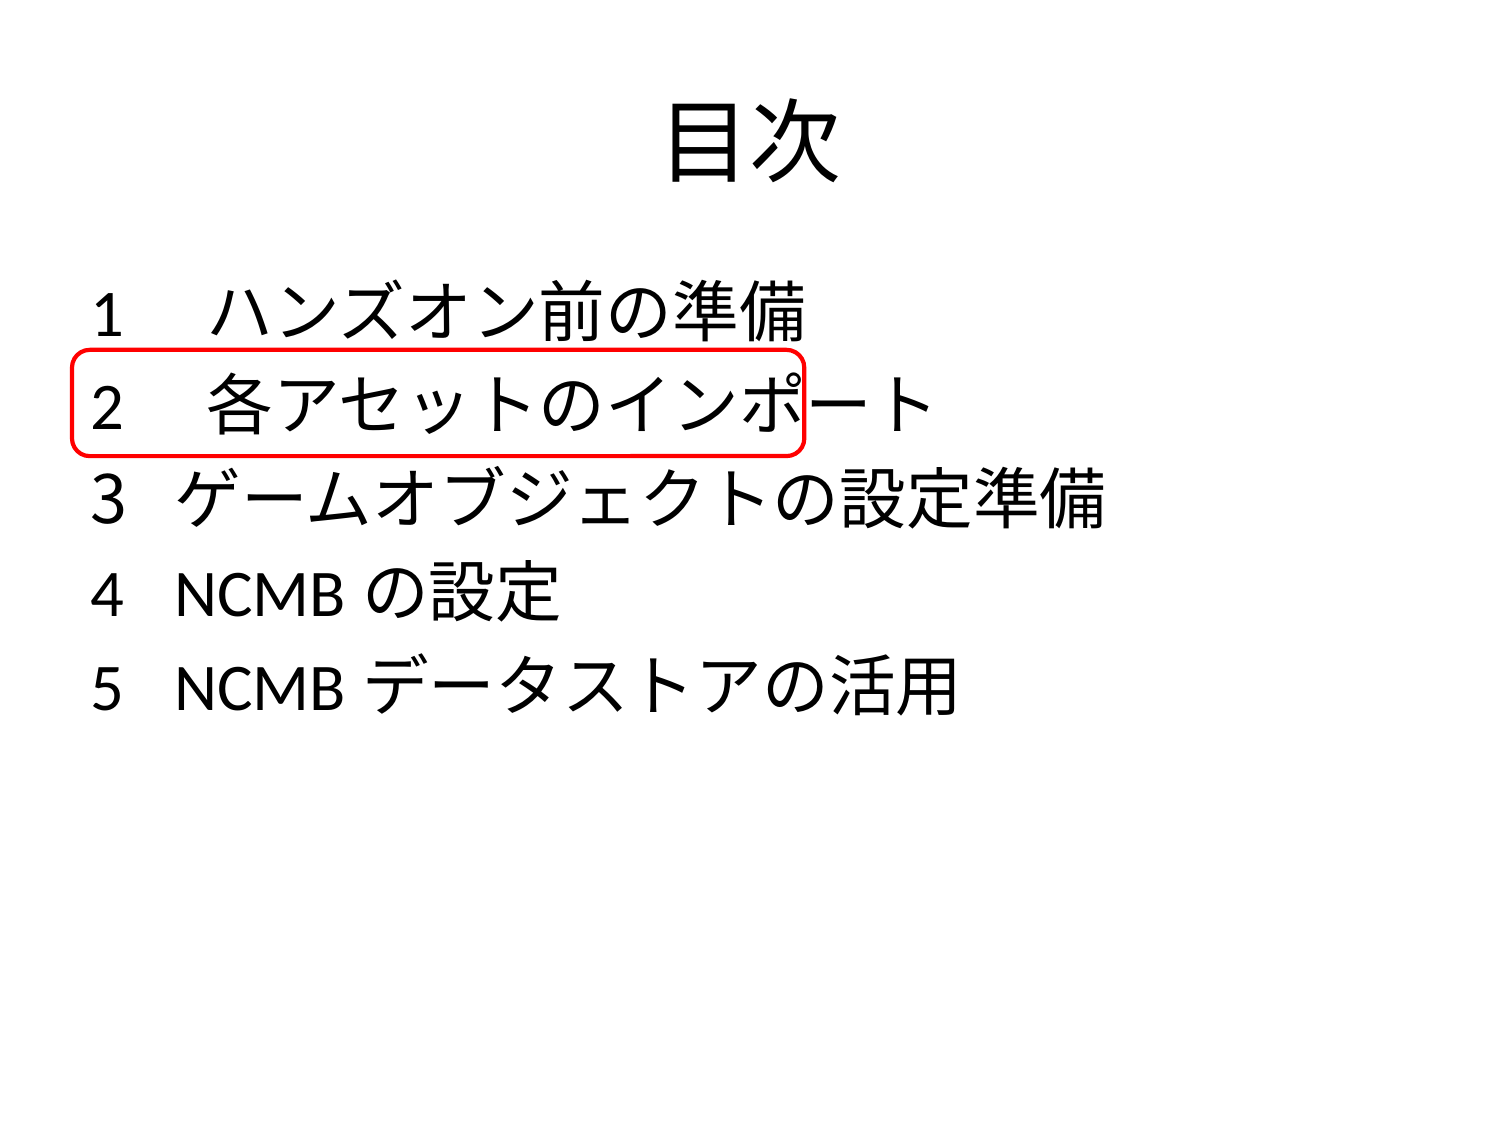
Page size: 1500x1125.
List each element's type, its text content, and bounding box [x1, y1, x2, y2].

list 1 ハンズオン前の準備 2 各アセットのインポート ゲームオブジェクトの設定準備 NCMBの設定 NCMBデータストアの活用 [75, 262, 1425, 1005]
title 目次 [75, 45, 1425, 233]
text_box [69, 347, 807, 459]
